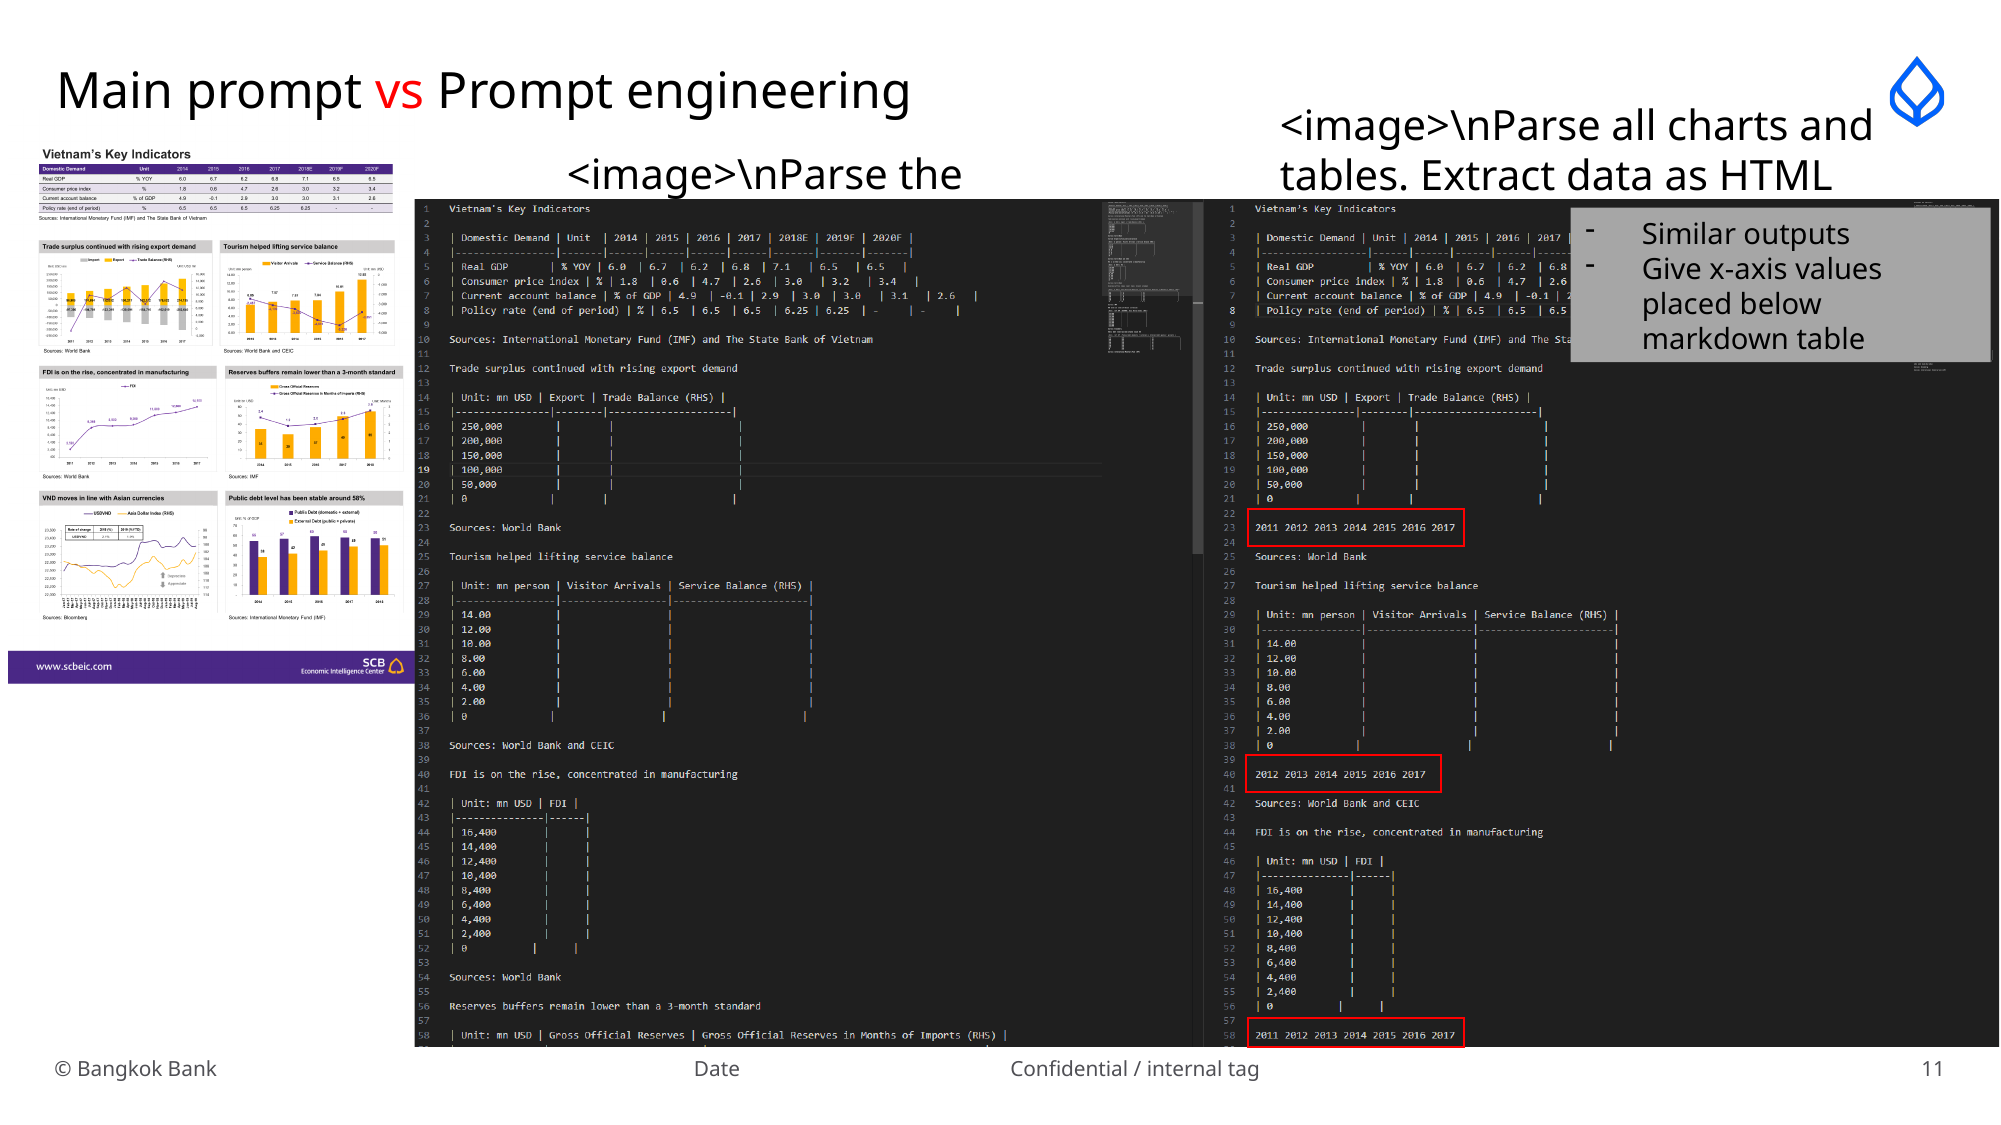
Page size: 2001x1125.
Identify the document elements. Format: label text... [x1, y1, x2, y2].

picture [8, 109, 2000, 1047]
picture [1889, 56, 1945, 91]
title Main prompt vs Prompt engineering [55, 55, 1148, 146]
slide_number 11 [1803, 1055, 1945, 1085]
text_box <image>\nParse all charts and tables. Extract data as HTML tables. [1265, 91, 1968, 199]
text_box <image>\nParse the figure. [552, 115, 1095, 199]
footer Confidential / internal tag [1010, 1055, 1626, 1085]
slide_number Date [693, 1055, 831, 1085]
